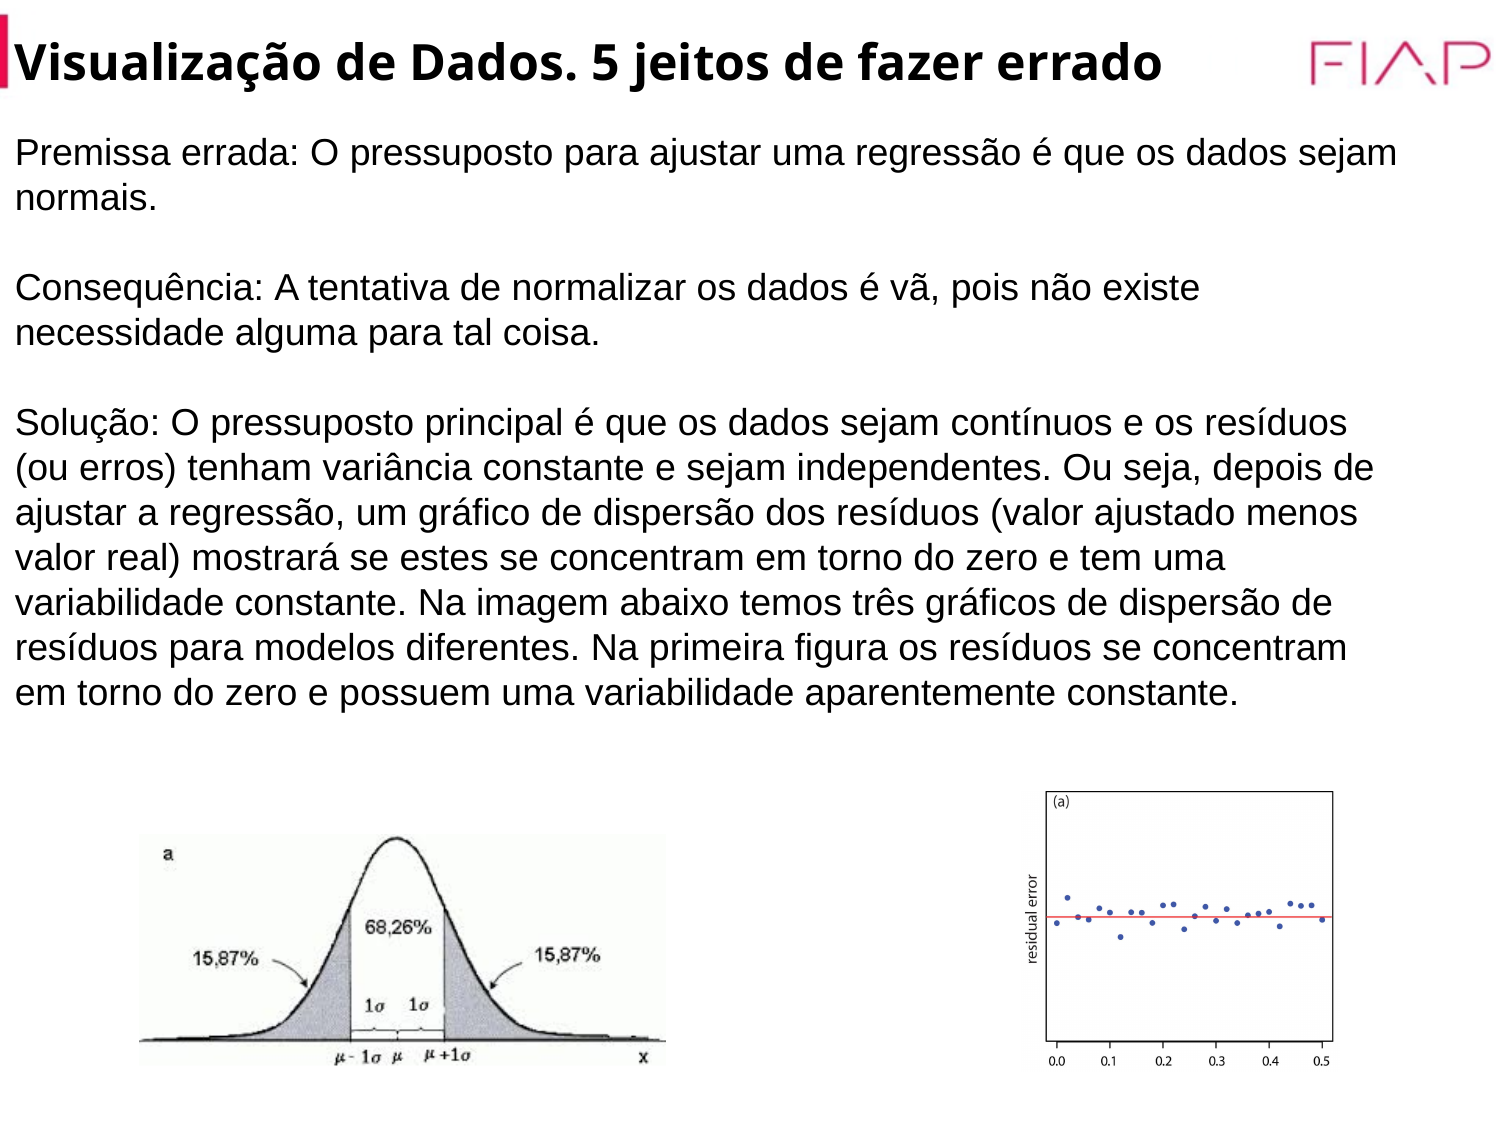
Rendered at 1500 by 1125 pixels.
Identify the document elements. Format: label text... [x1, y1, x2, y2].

picture [1021, 790, 1340, 1072]
picture [0, 0, 1500, 133]
text_box Premissa errada: O pressuposto para ajustar uma regressão é que os dados sejam normais. Consequência: A tentativa de normalizar os dados é vã, pois não existe necessidade alguma para tal coisa. Solução: O pressuposto principal é que os dados sejam contínuos e os resíduos (ou erros) tenham variância constante e sejam independentes. Ou seja, depois de ajustar a regressão, um gráfico de dispersão dos resíduos (valor ajustado menos valor real) mostrará se estes se concentram em torno do zero e tem uma variabilidade constante. Na imagem abaixo temos três gráficos de dispersão de resíduos para modelos diferentes. Na primeira figura os resíduos se concentram em torno do zero e possuem uma variabilidade aparentemente constante. [0, 120, 1424, 721]
text_box Visualização de Dados. 5 jeitos de fazer errado [0, 22, 1193, 98]
picture [138, 833, 666, 1072]
